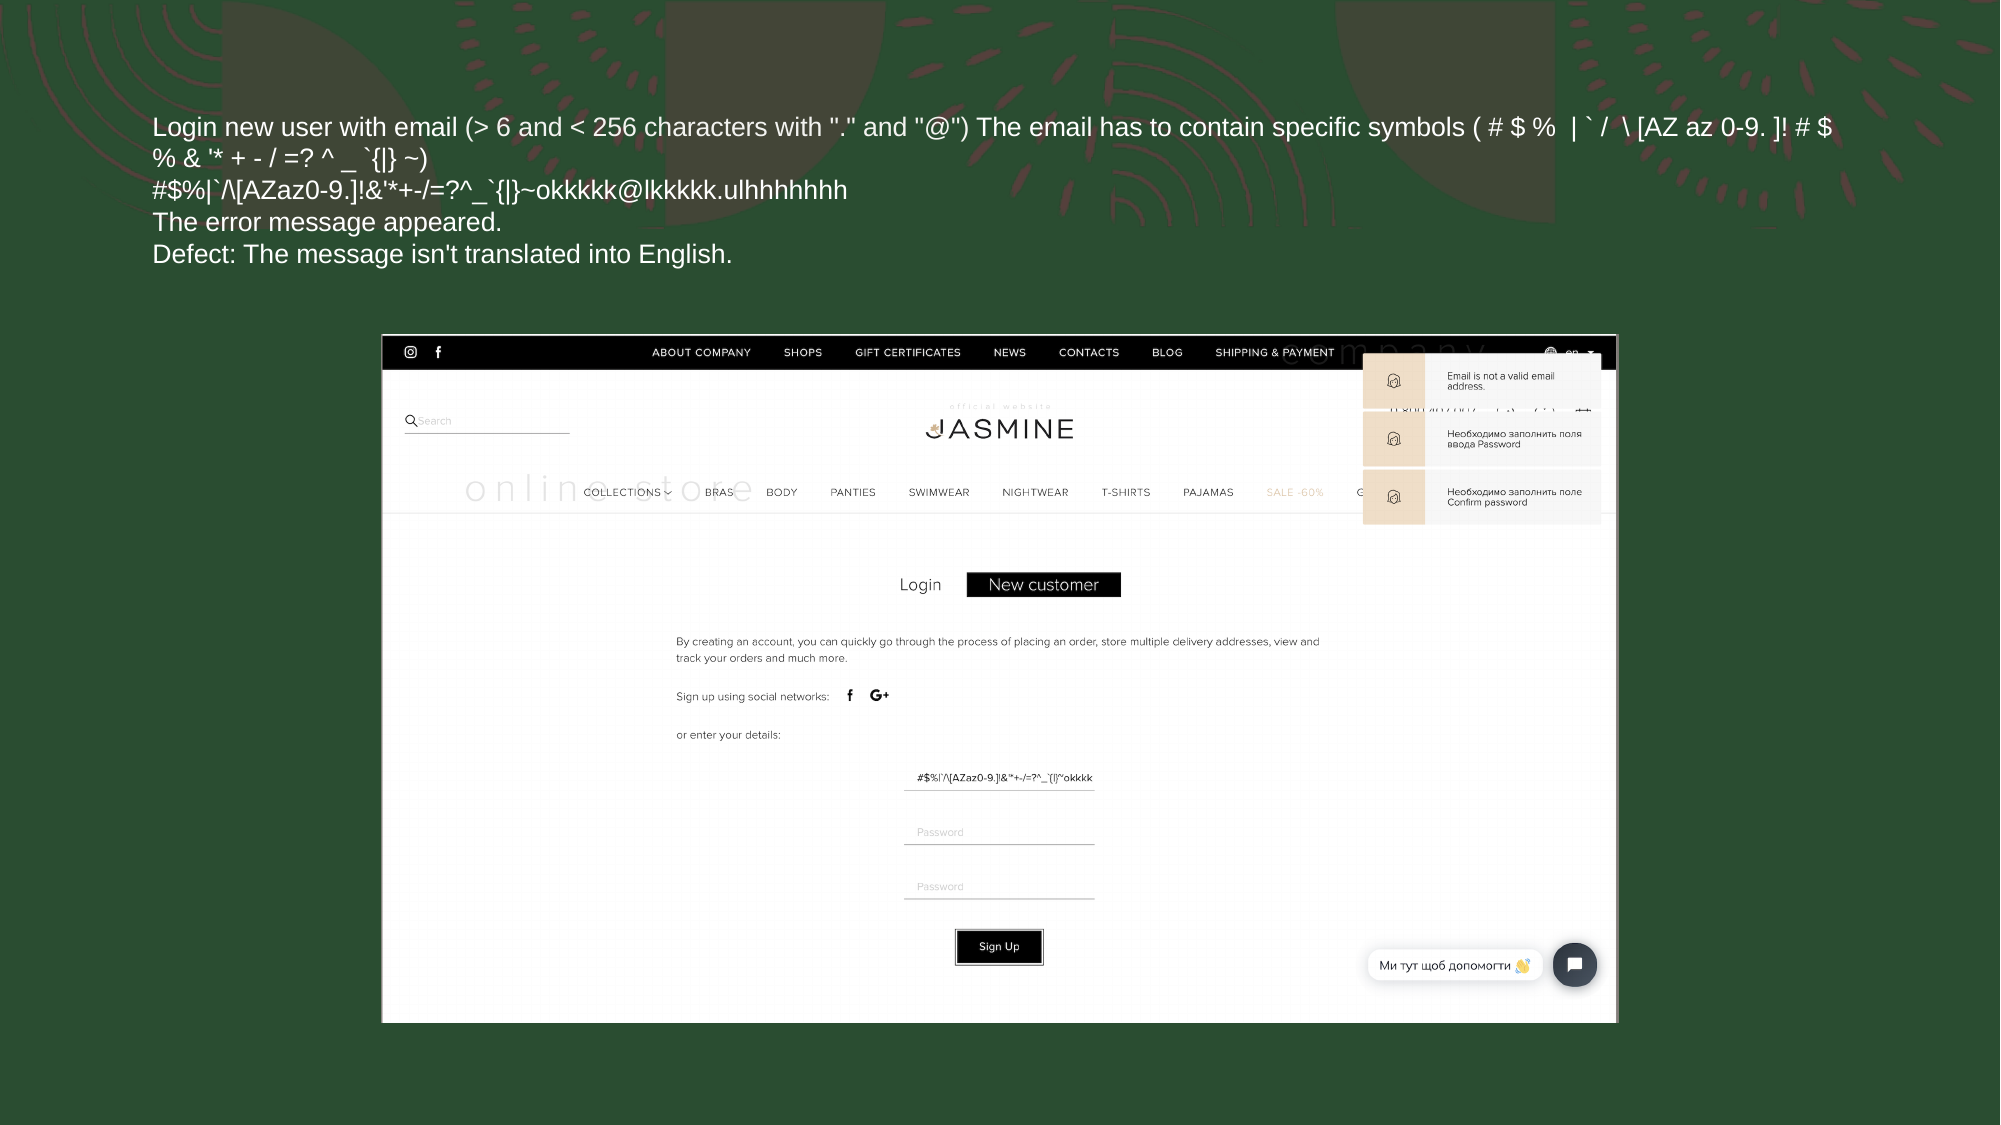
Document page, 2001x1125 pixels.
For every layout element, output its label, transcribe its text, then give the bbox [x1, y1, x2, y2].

title Login new user with email (> 6 and < 256 characters with "." and "@") The email has to contain specific symbols ( # $ % | ` / \ [AZ az 0-9. ]! # $% & '* + - / =? ^ _ `{|} ~) #$%|`/\[AZaz0-9.]!&'*+-/=?^_`{|}~okkkkk@lkkkkk.ulhhhhhhh The error message appeared. Defect: The message isn't translated into English. [137, 60, 1863, 278]
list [381, 334, 1619, 1024]
